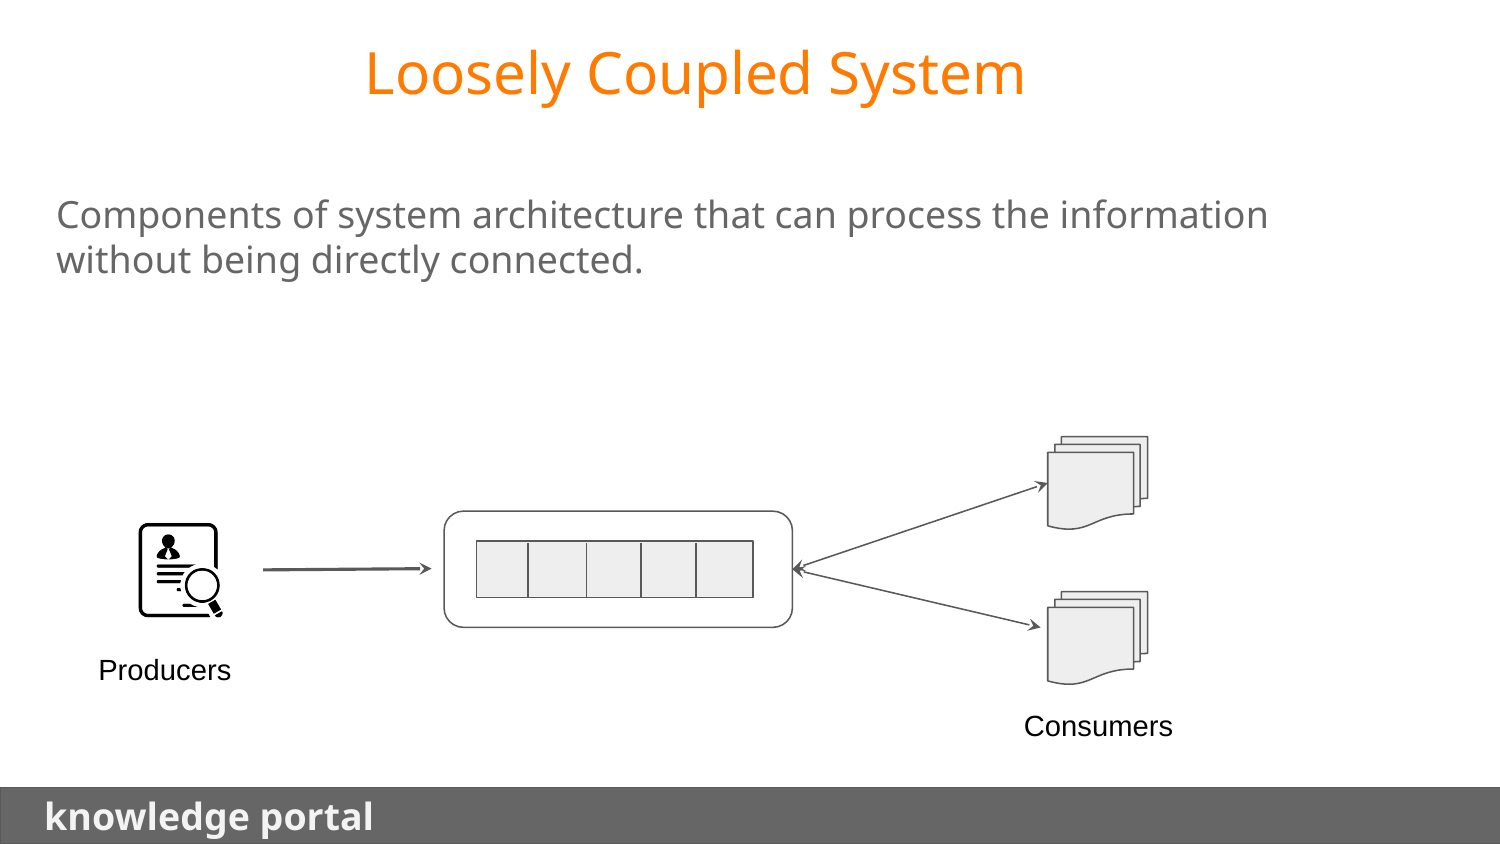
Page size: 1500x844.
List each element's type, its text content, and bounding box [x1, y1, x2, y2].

text_box [444, 511, 787, 628]
text_box Consumers [1008, 692, 1217, 758]
subtitle Loosely Coupled System [0, 21, 1403, 152]
text_box [476, 541, 754, 598]
text_box [1047, 591, 1148, 685]
picture [105, 497, 251, 643]
text_box knowledge portal [0, 787, 1500, 844]
text_box Producers [83, 636, 291, 702]
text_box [792, 482, 1048, 570]
text_box [1047, 436, 1148, 530]
text_box Components of system architecture that can process the information without being directly connected. [41, 118, 1351, 375]
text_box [792, 568, 1041, 628]
